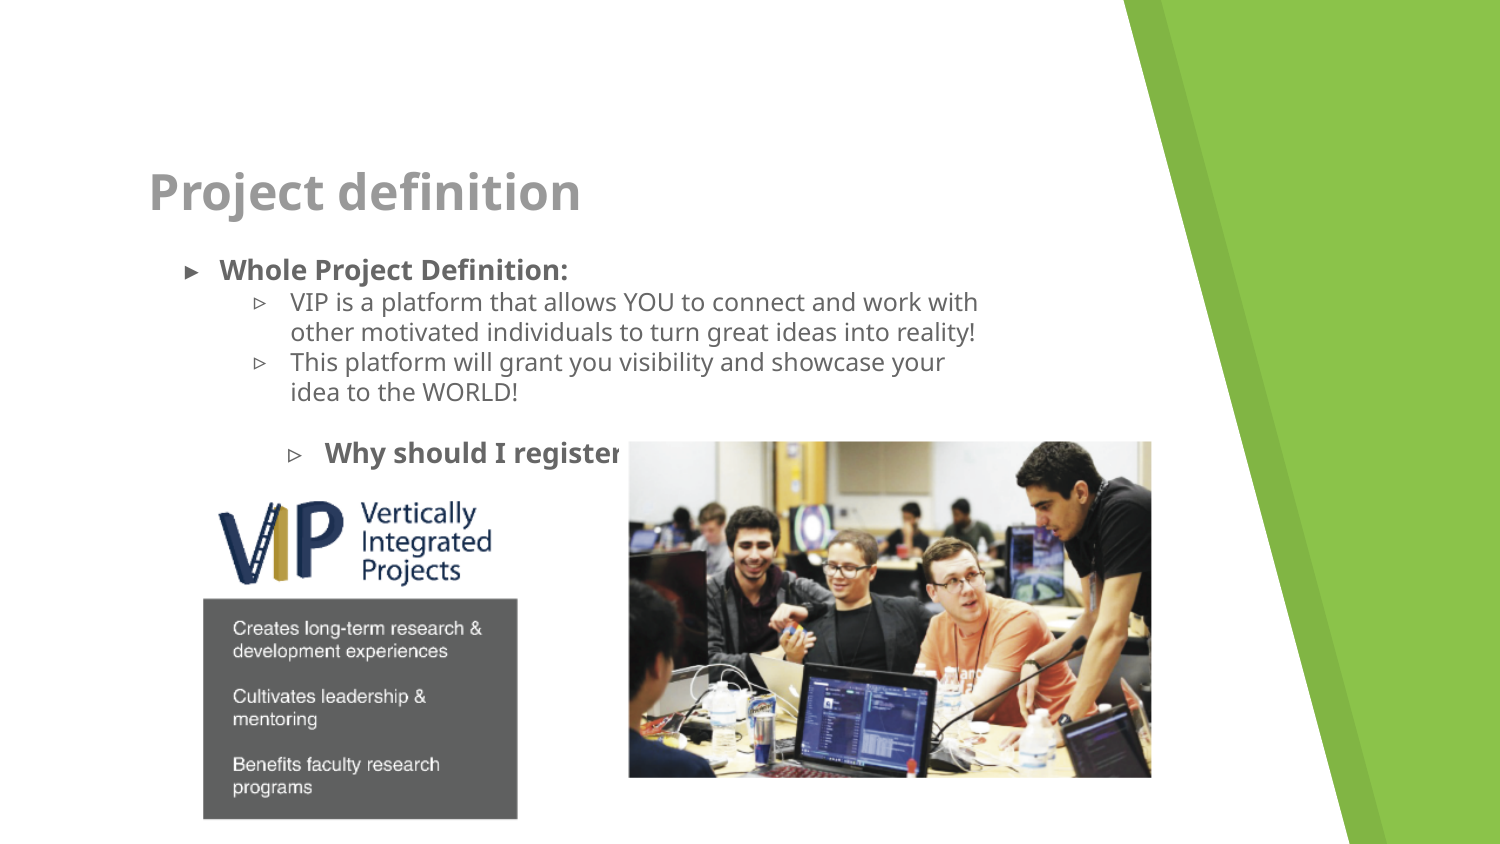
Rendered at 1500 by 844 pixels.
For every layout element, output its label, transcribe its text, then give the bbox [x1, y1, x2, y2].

title Project definition [137, 146, 1011, 227]
list Whole Project Definition: VIP is a platform that allows YOU to connect and work with other motivated individuals to turn great ideas into reality! This platform will grant you visibility and showcase your idea to the WORLD! Why should I register to VIP? [137, 246, 1011, 617]
picture [618, 431, 1162, 792]
picture [188, 478, 526, 833]
